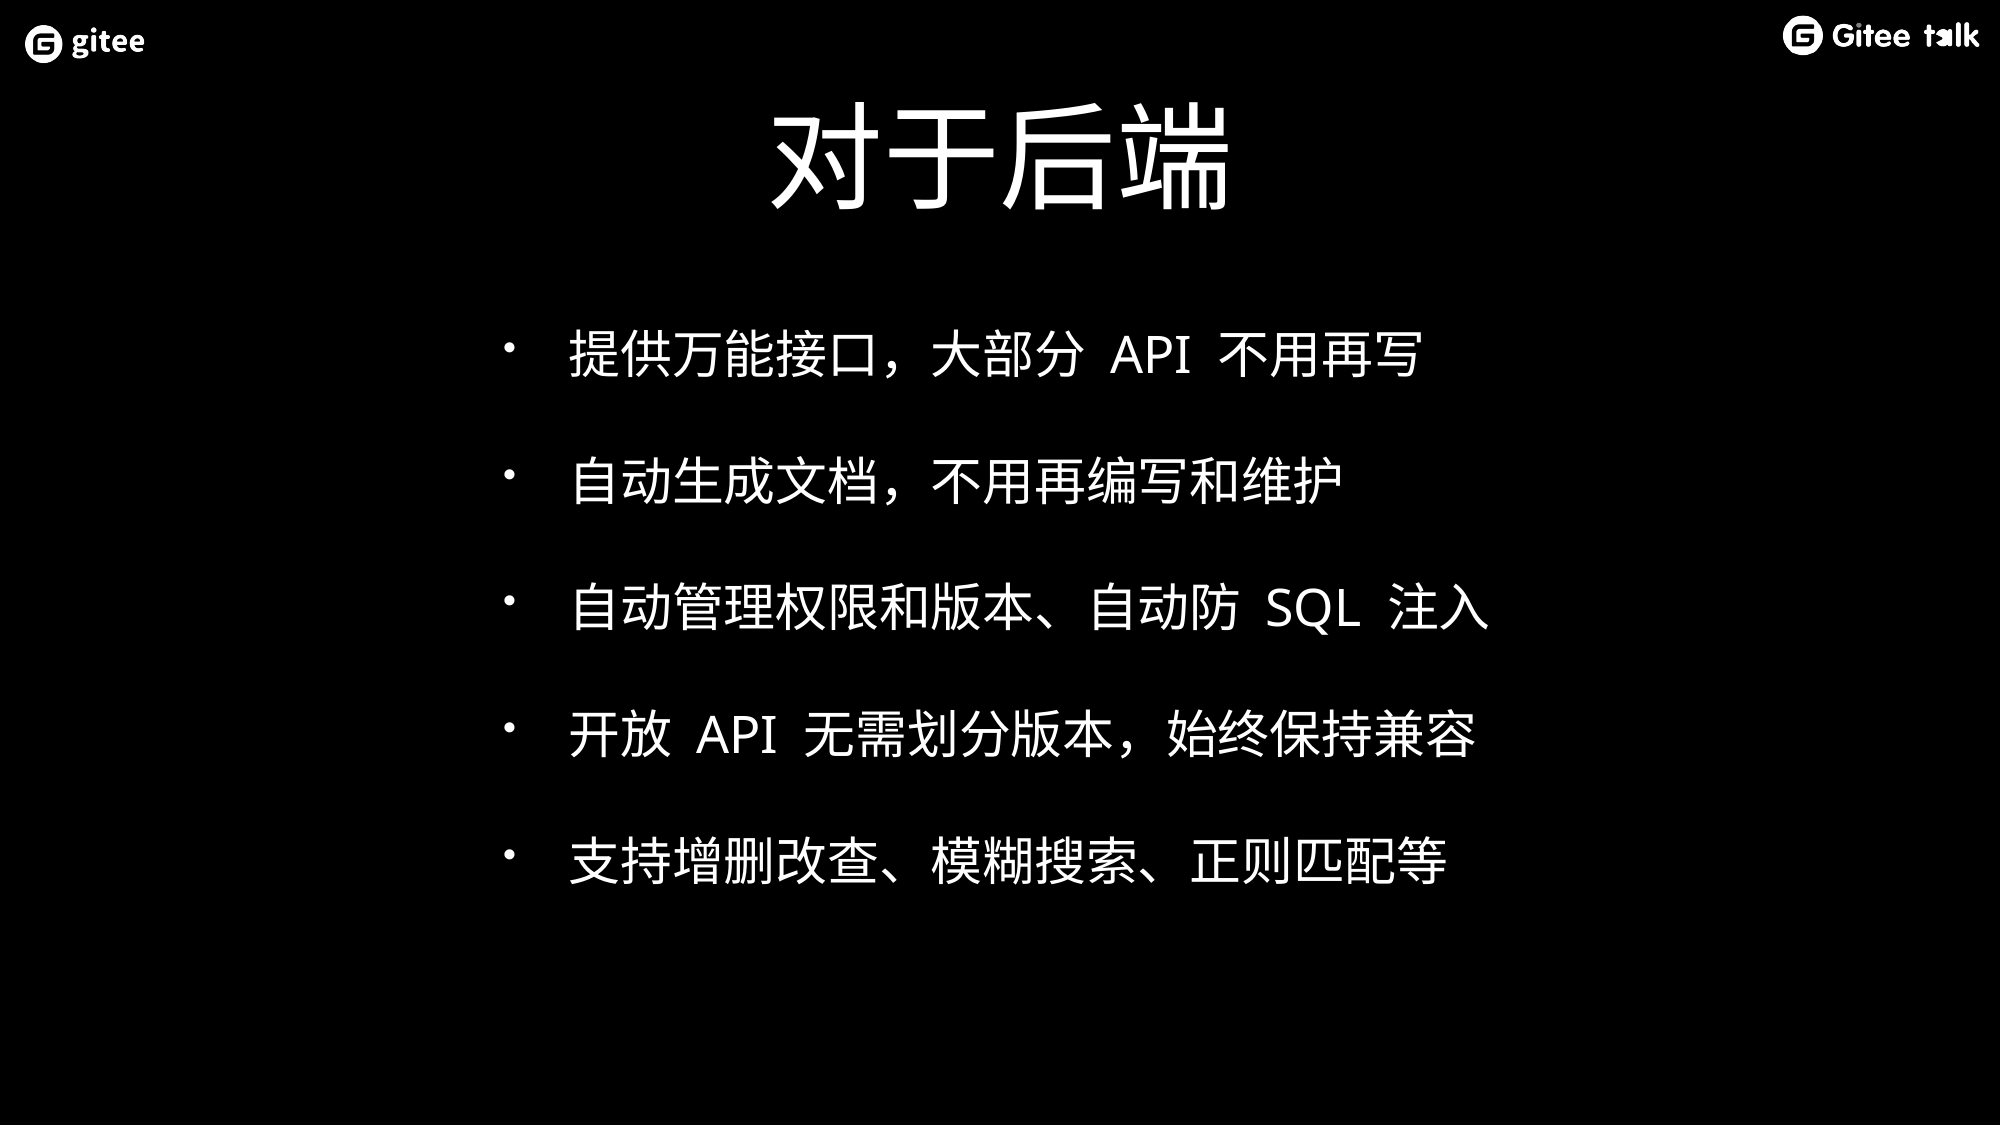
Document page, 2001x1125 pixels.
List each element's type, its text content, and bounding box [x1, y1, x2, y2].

picture [0, 10, 189, 78]
list 提供万能接口，大部分 API 不用再写 自动生成文档，不用再编写和维护 自动管理权限和版本、自动防 SQL 注入 开放 API 无需划分版本，始终保持兼容 支持增删改查、模糊搜索、正则匹配等 [494, 289, 1776, 934]
picture [1772, 0, 1991, 82]
title 对于后端 [145, 28, 1854, 279]
